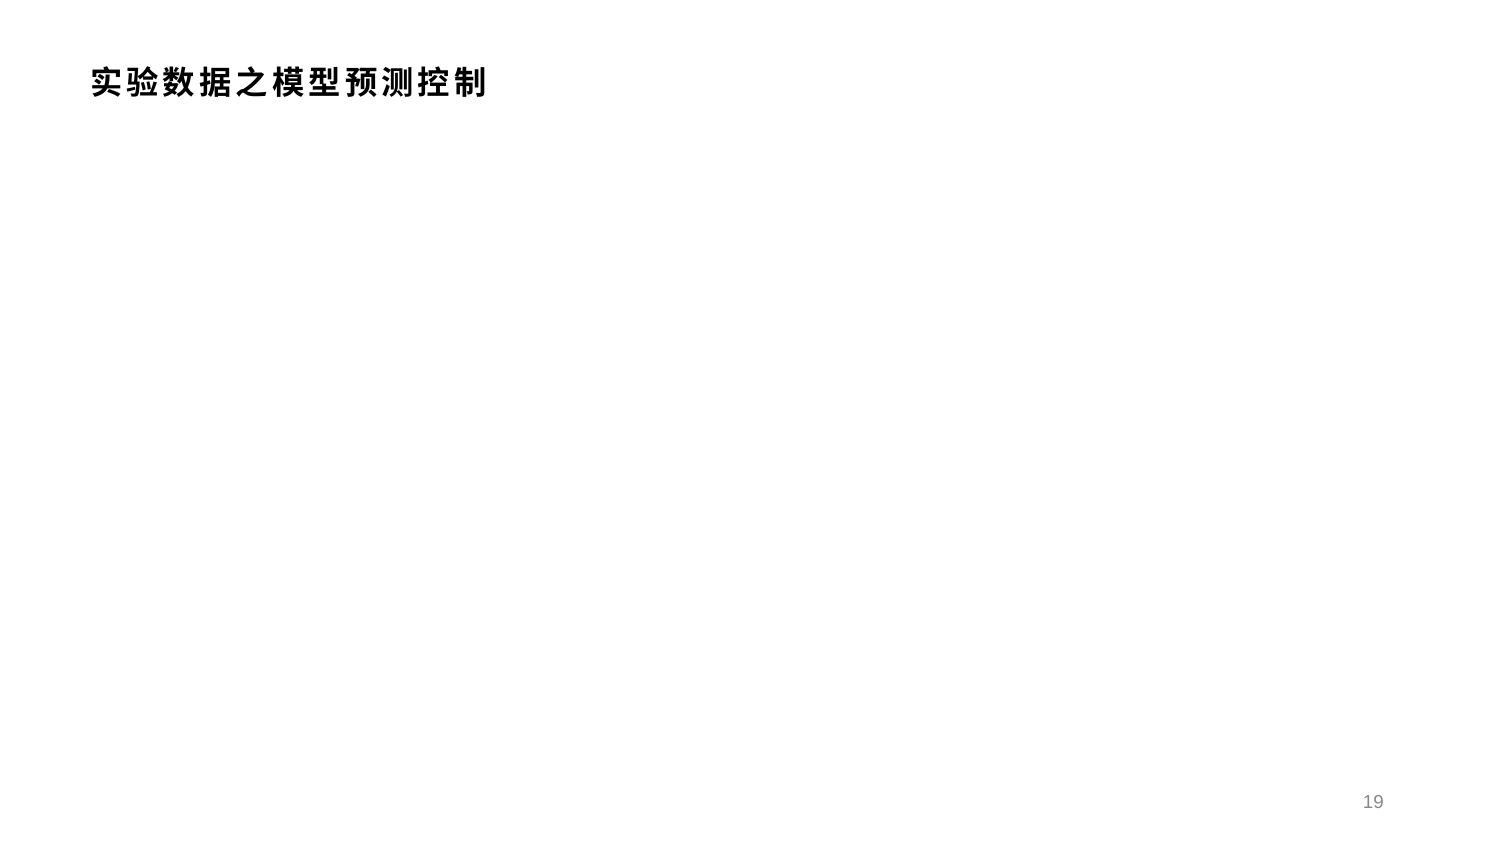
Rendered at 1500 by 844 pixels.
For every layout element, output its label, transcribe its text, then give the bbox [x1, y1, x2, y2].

slide_number 19 [1353, 782, 1392, 819]
title 实验数据之模型预测控制 [81, 54, 1419, 110]
